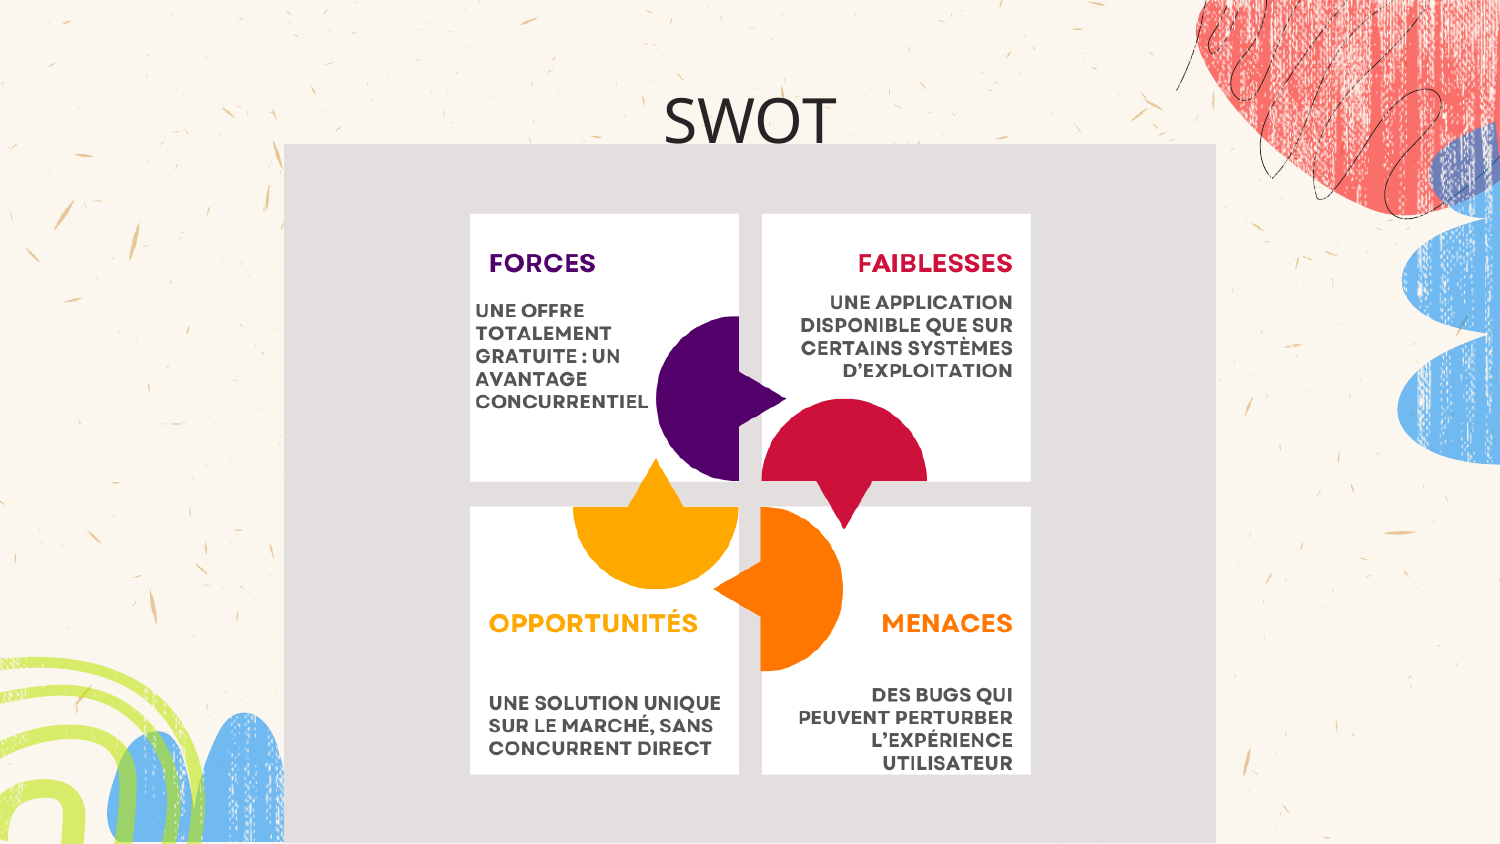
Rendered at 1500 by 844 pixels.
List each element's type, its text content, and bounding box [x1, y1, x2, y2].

picture [0, 0, 1500, 844]
title SWOT [116, 66, 1383, 145]
